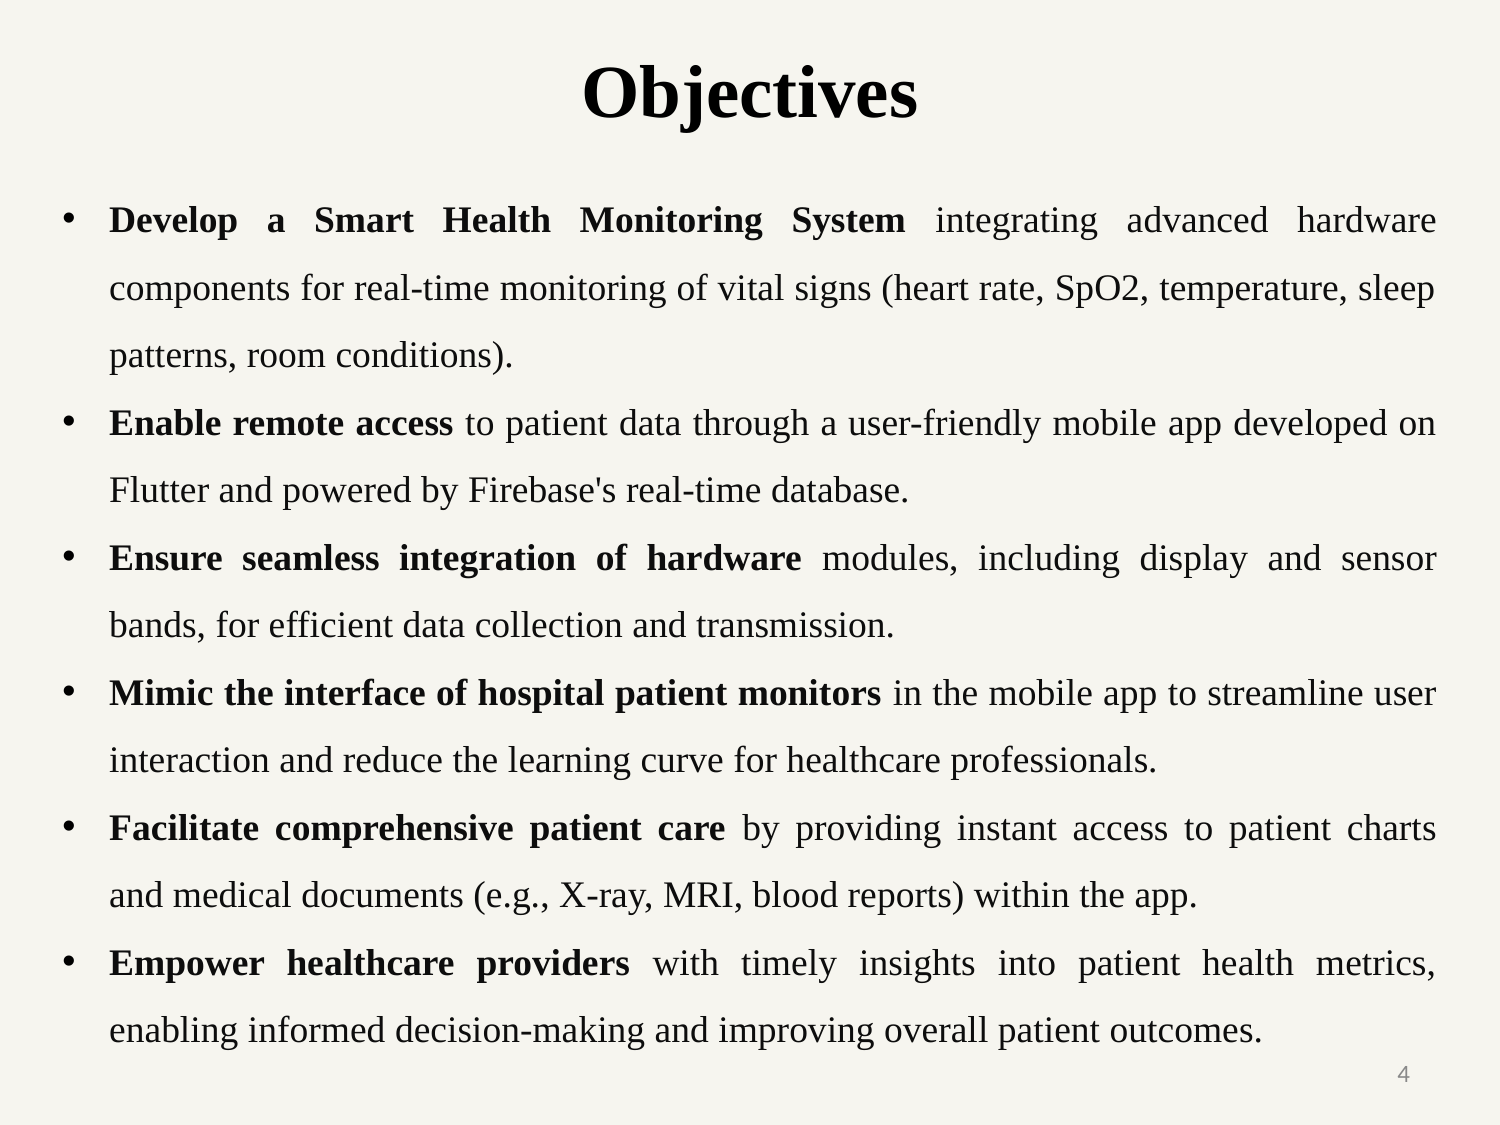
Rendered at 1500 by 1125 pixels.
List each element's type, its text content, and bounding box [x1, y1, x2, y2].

text_box Objectives [275, 34, 1225, 140]
text_box Develop a Smart Health Monitoring System integrating advanced hardware components for real-time monitoring of vital signs (heart rate, SpO2, temperature, sleep patterns, room conditions). Enable remote access to patient data through a user-friendly mobile app developed on Flutter and powered by Firebase's real-time database. Ensure seamless integration of hardware modules, including display and sensor bands, for efficient data collection and transmission. Mimic the interface of hospital patient monitors in the mobile app to streamline user interaction and reduce the learning curve for healthcare professionals. Facilitate comprehensive patient care by providing instant access to patient charts and medical documents (e.g., X-ray, MRI, blood reports) within the app. Empower healthcare providers with timely insights into patient health metrics, enabling informed decision-making and improving overall patient outcomes. [47, 165, 1453, 1058]
text_box 4 [1074, 1058, 1425, 1103]
